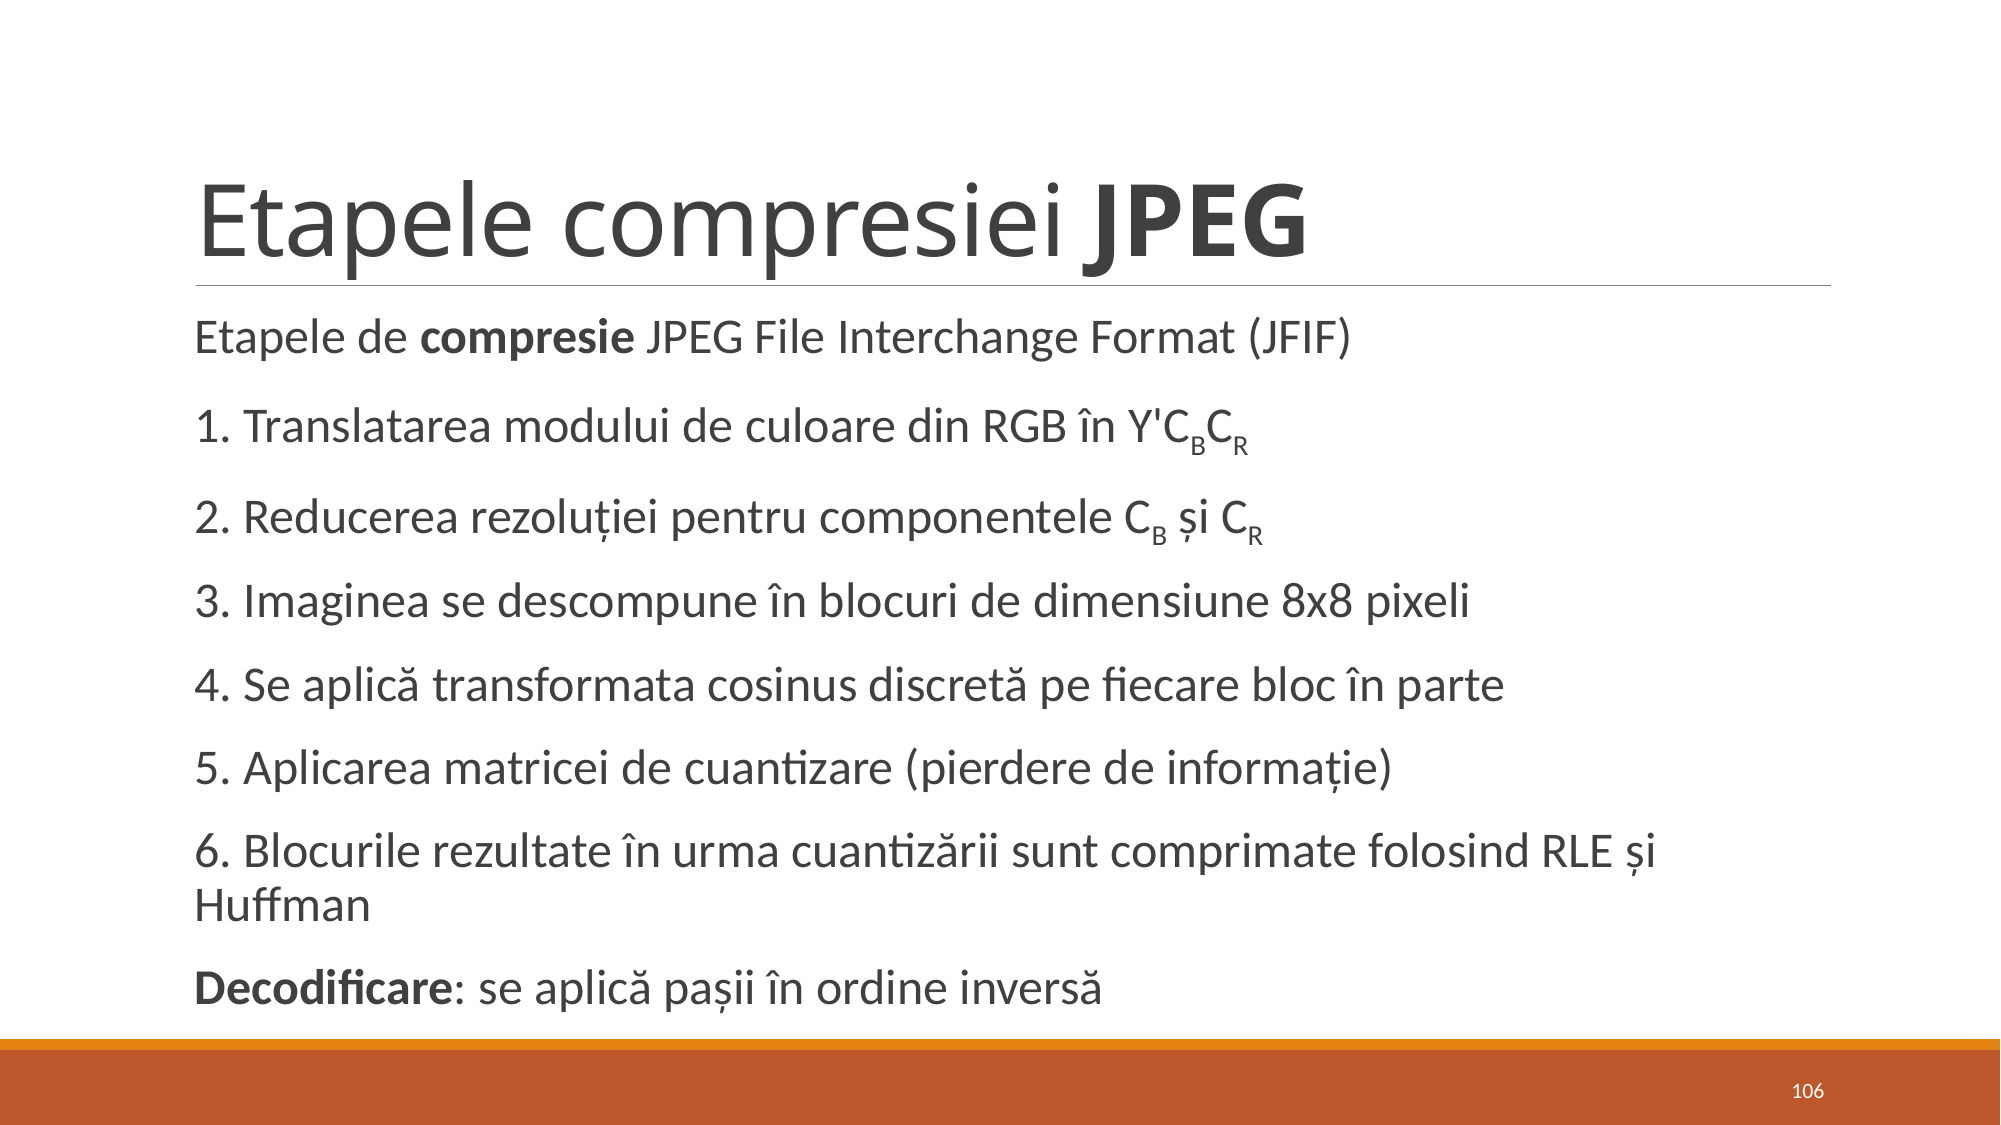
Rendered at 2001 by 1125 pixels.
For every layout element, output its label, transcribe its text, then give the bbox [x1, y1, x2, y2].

list Etapele de compresie JPEG File Interchange Format (JFIF) 1. Translatarea modului de culoare din RGB în Y'CBCR 2. Reducerea rezoluţiei pentru componentele CB şi CR 3. Imaginea se descompune în blocuri de dimensiune 8x8 pixeli 4. Se aplică transformata cosinus discretă pe fiecare bloc în parte 5. Aplicarea matricei de cuantizare (pierdere de informație) 6. Blocurile rezultate în urma cuantizării sunt comprimate folosind RLE și Huffman Decodificare: se aplică pașii în ordine inversă [179, 302, 1830, 963]
title Etapele compresiei JPEG [179, 47, 1830, 285]
slide_number 106 [1624, 1059, 1840, 1120]
